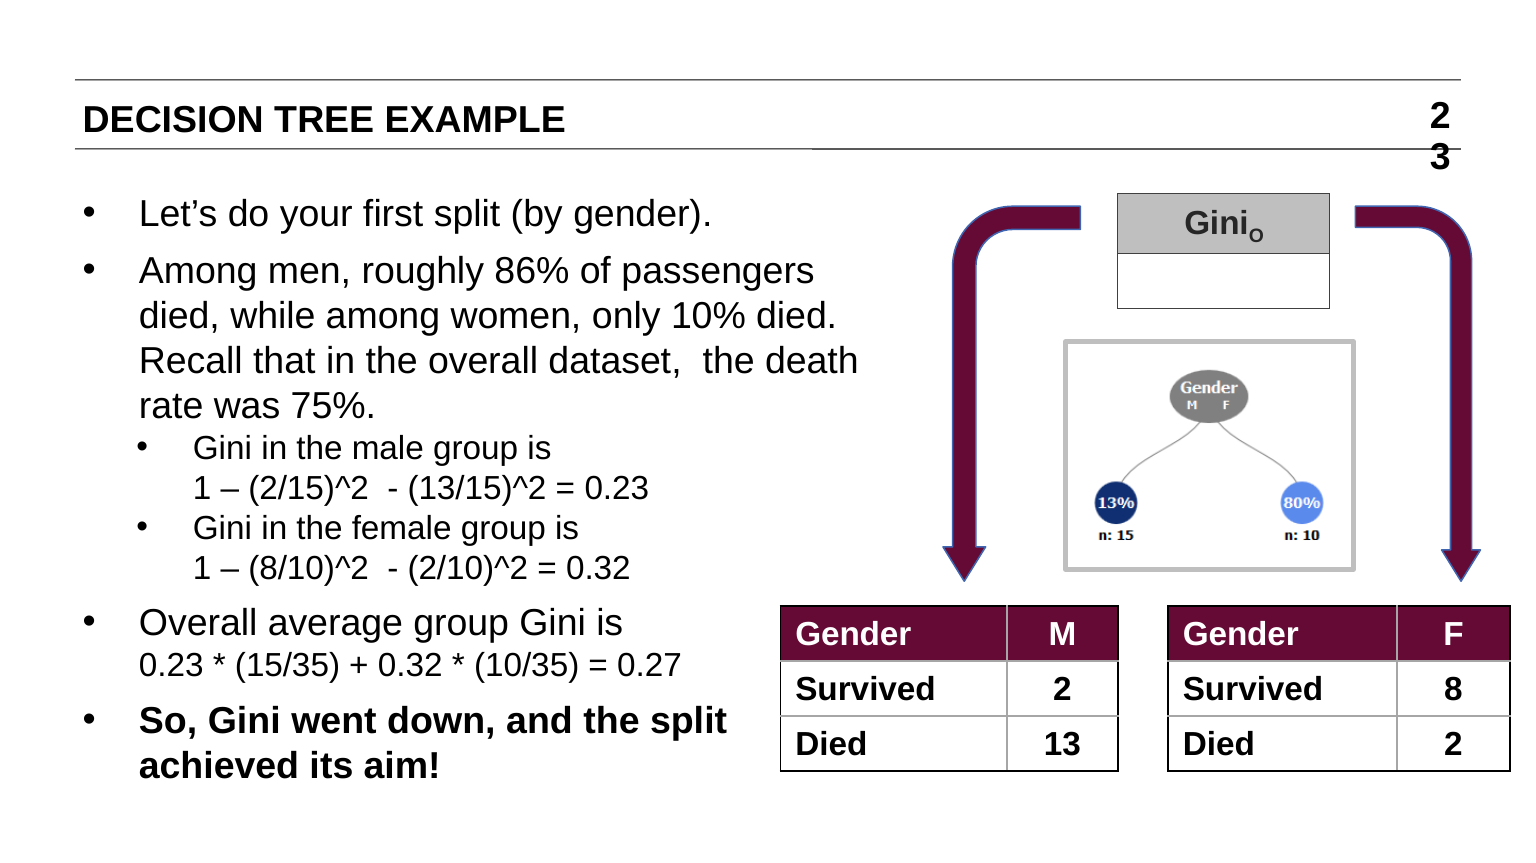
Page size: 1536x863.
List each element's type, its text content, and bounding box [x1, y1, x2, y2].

text_box [942, 206, 1081, 582]
table_header Gender [1169, 607, 1396, 660]
table_cell 2 [1398, 717, 1509, 770]
table_cell 13 [1008, 717, 1117, 770]
text_box Let’s do your first split (by gender). Among men, roughly 86% of passengers died, while among women, only 10% died. Recall that in the overall dataset, the death rate was 75%. Gini in the male group is 1 – (2/15)^2 - (13/15)^2 = 0.23 Gini in the female group is 1 – (8/10)^2 - (2/10)^2 = 0.32 Overall average group Gini is 0.23 * (15/35) + 0.32 * (10/35) = 0.27 So, Gini went down, and the split achieved its aim! [67, 181, 893, 838]
table_cell 2 [1008, 662, 1117, 715]
table_cell 8 [1398, 662, 1509, 715]
table_header M [1008, 607, 1117, 660]
picture [1067, 343, 1352, 568]
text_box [1117, 193, 1331, 310]
table_cell Survived [781, 662, 1006, 715]
table_cell Died [781, 717, 1006, 770]
table_cell Died [1169, 717, 1396, 770]
table_header F [1398, 607, 1509, 660]
list Decision tree example [67, 81, 1118, 132]
text_box [1355, 206, 1481, 582]
table_cell Survived [1169, 662, 1396, 715]
slide_number 23 [1419, 86, 1461, 138]
table_header Gender [781, 607, 1006, 660]
